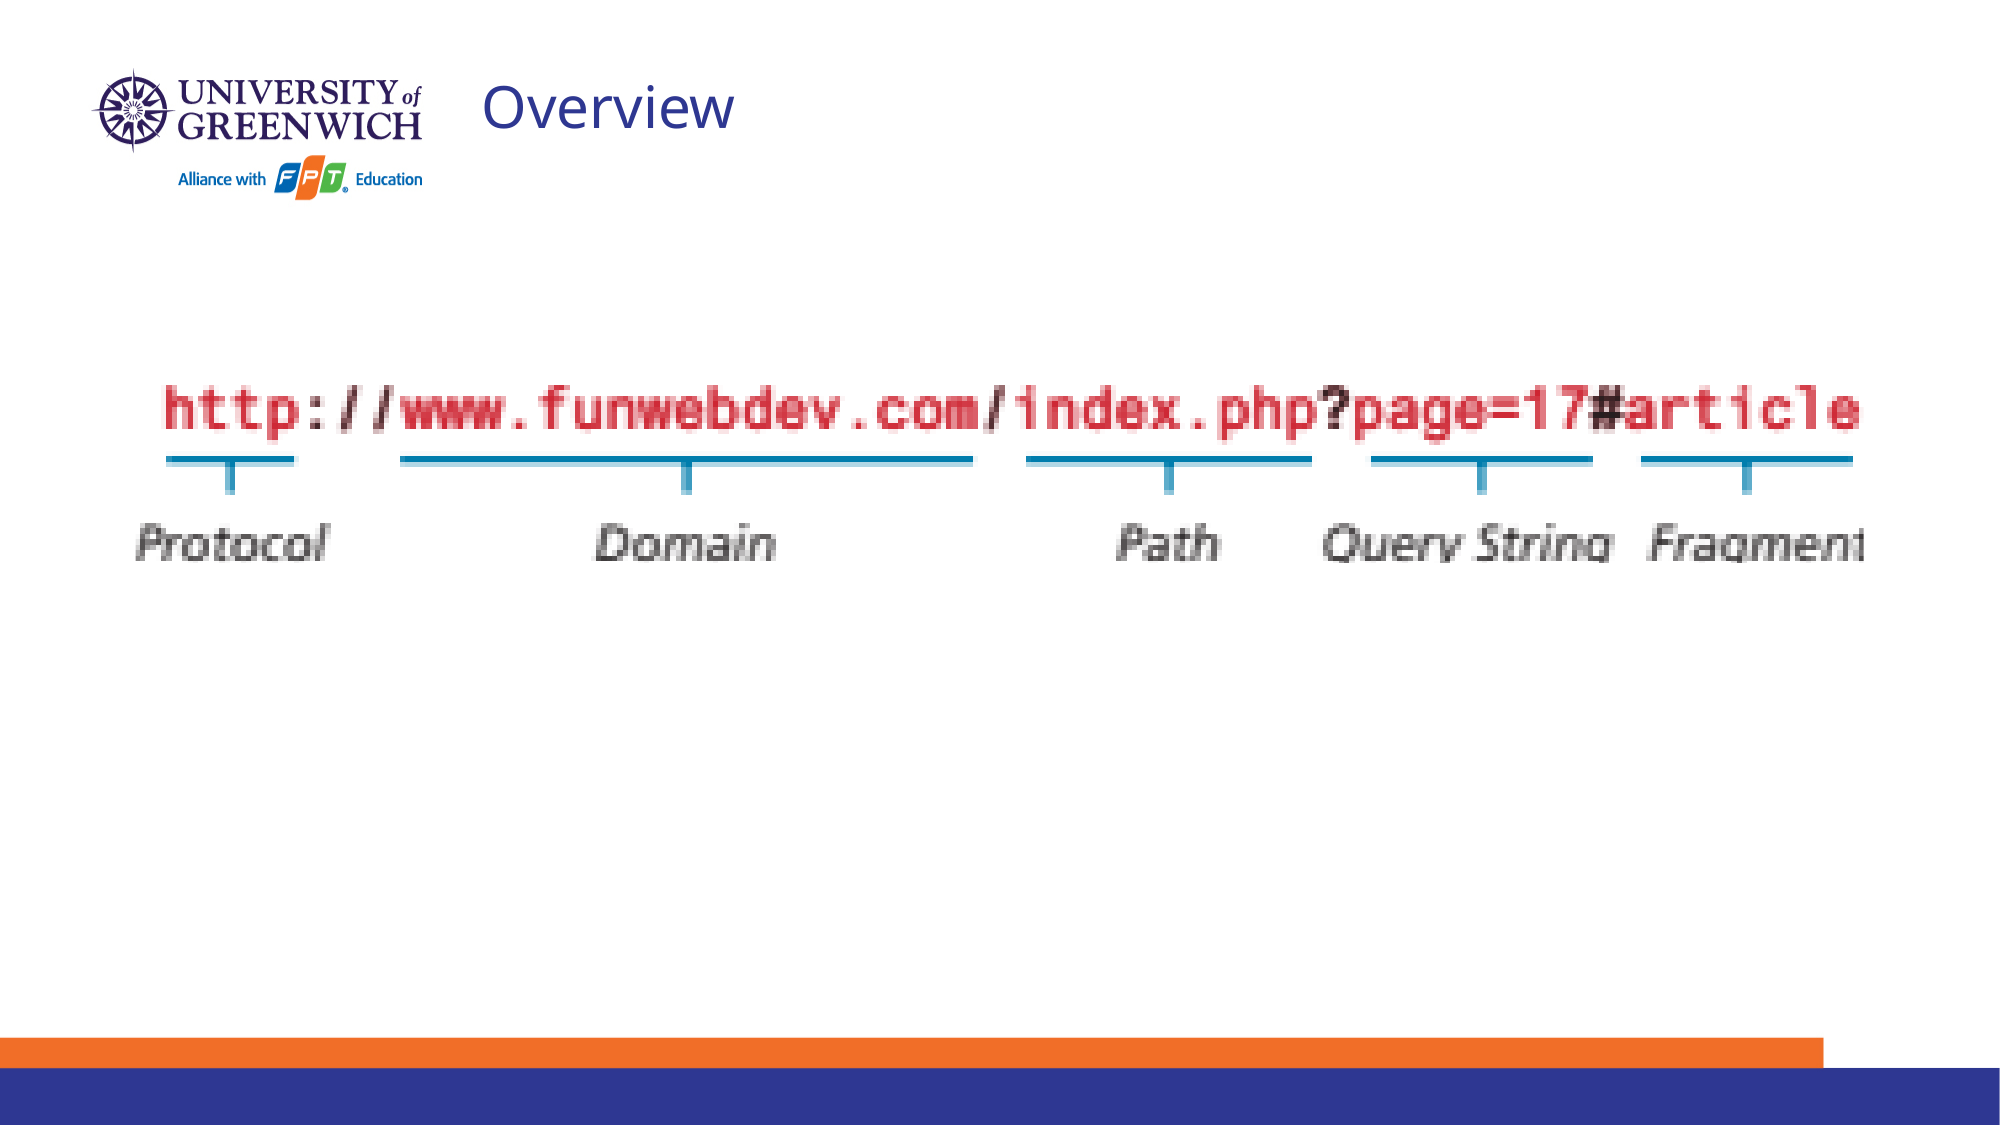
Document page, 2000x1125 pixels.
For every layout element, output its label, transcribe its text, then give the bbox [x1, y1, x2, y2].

picture [0, 0, 2000, 1125]
title Overview [464, 22, 1900, 189]
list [135, 374, 1864, 563]
